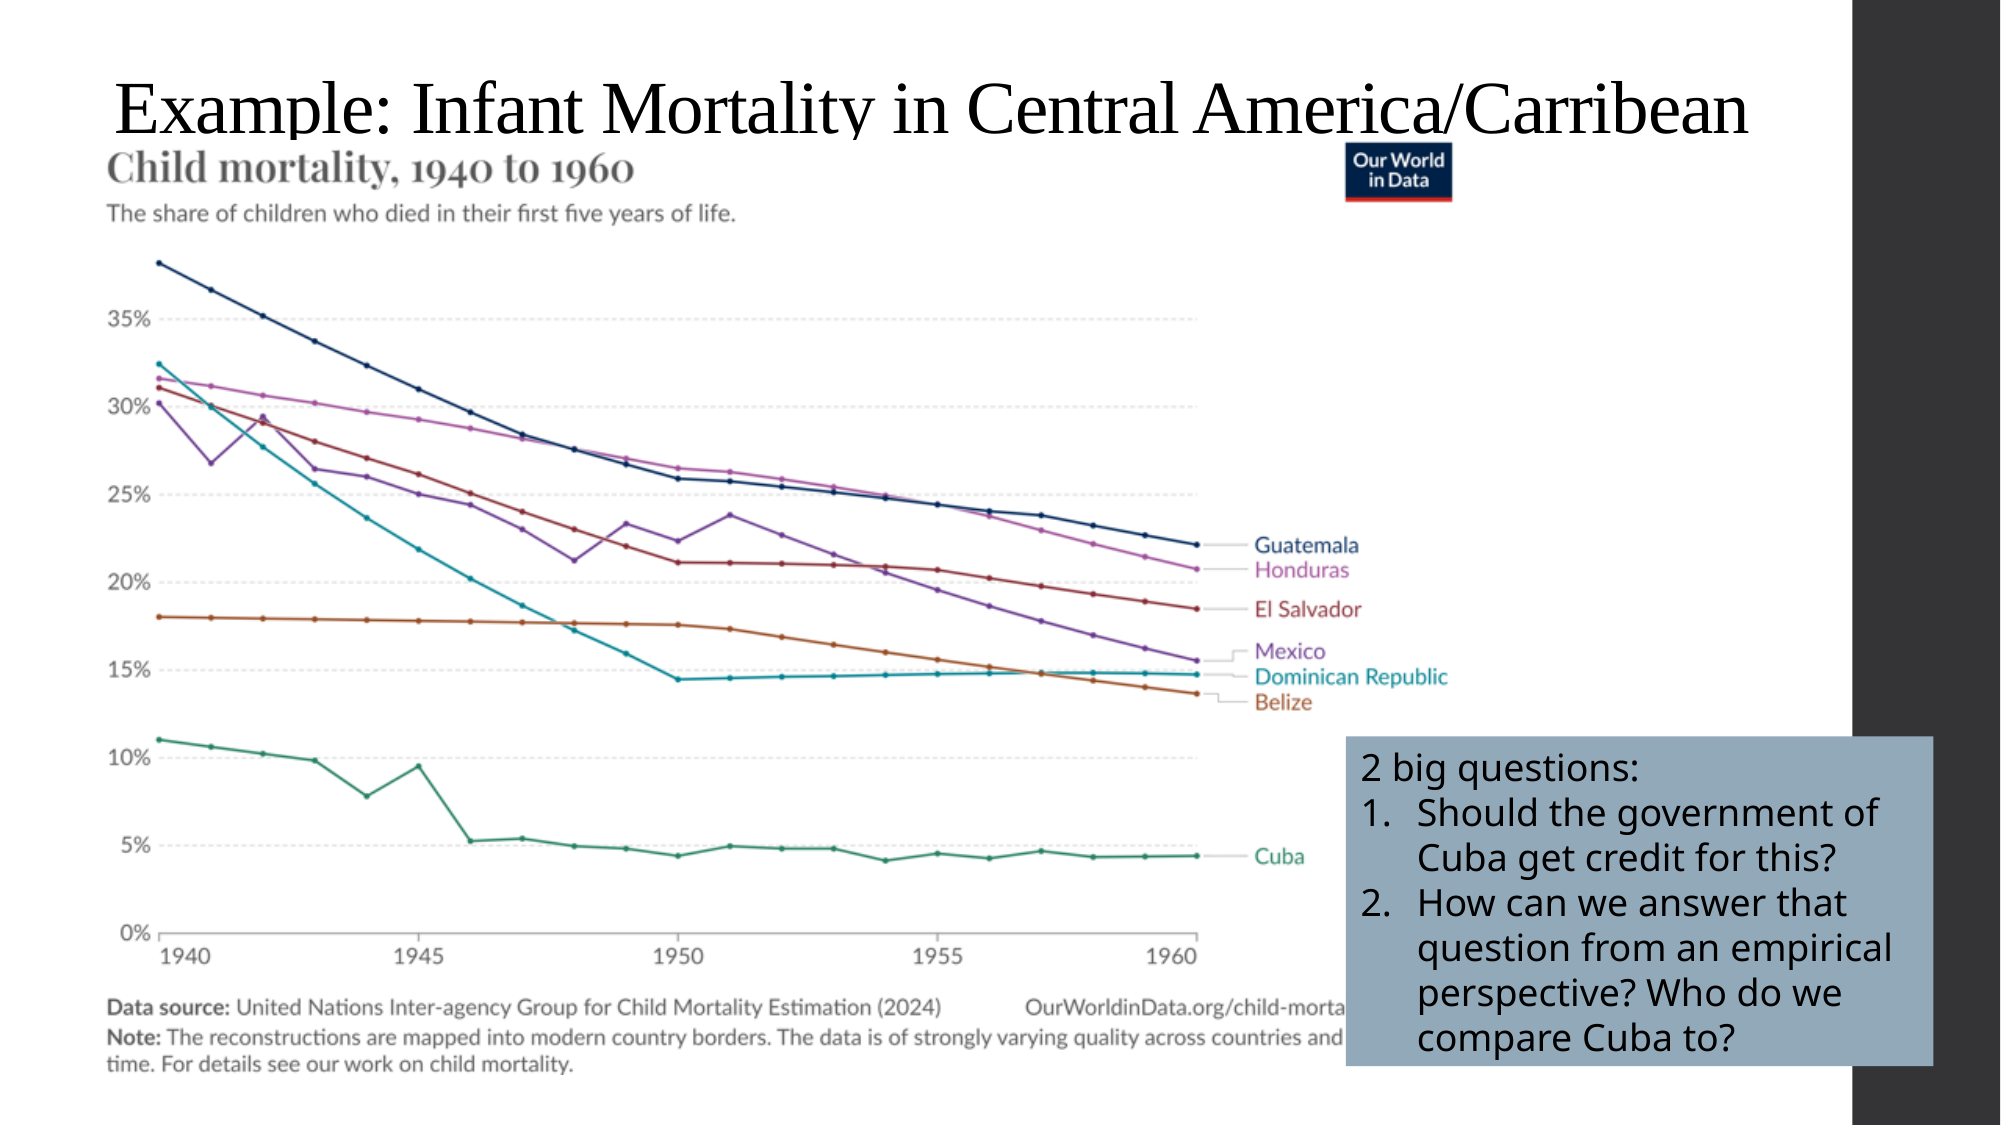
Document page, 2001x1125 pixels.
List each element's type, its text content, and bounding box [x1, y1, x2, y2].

title Example: Infant Mortality in Central America/Carribean [99, 55, 1813, 158]
picture [99, 139, 1465, 1075]
text_box 2 big questions: Should the government of Cuba get credit for this? How can we answer that question from an empirical perspective? Who do we compare Cuba to? [1472, 736, 1934, 1067]
